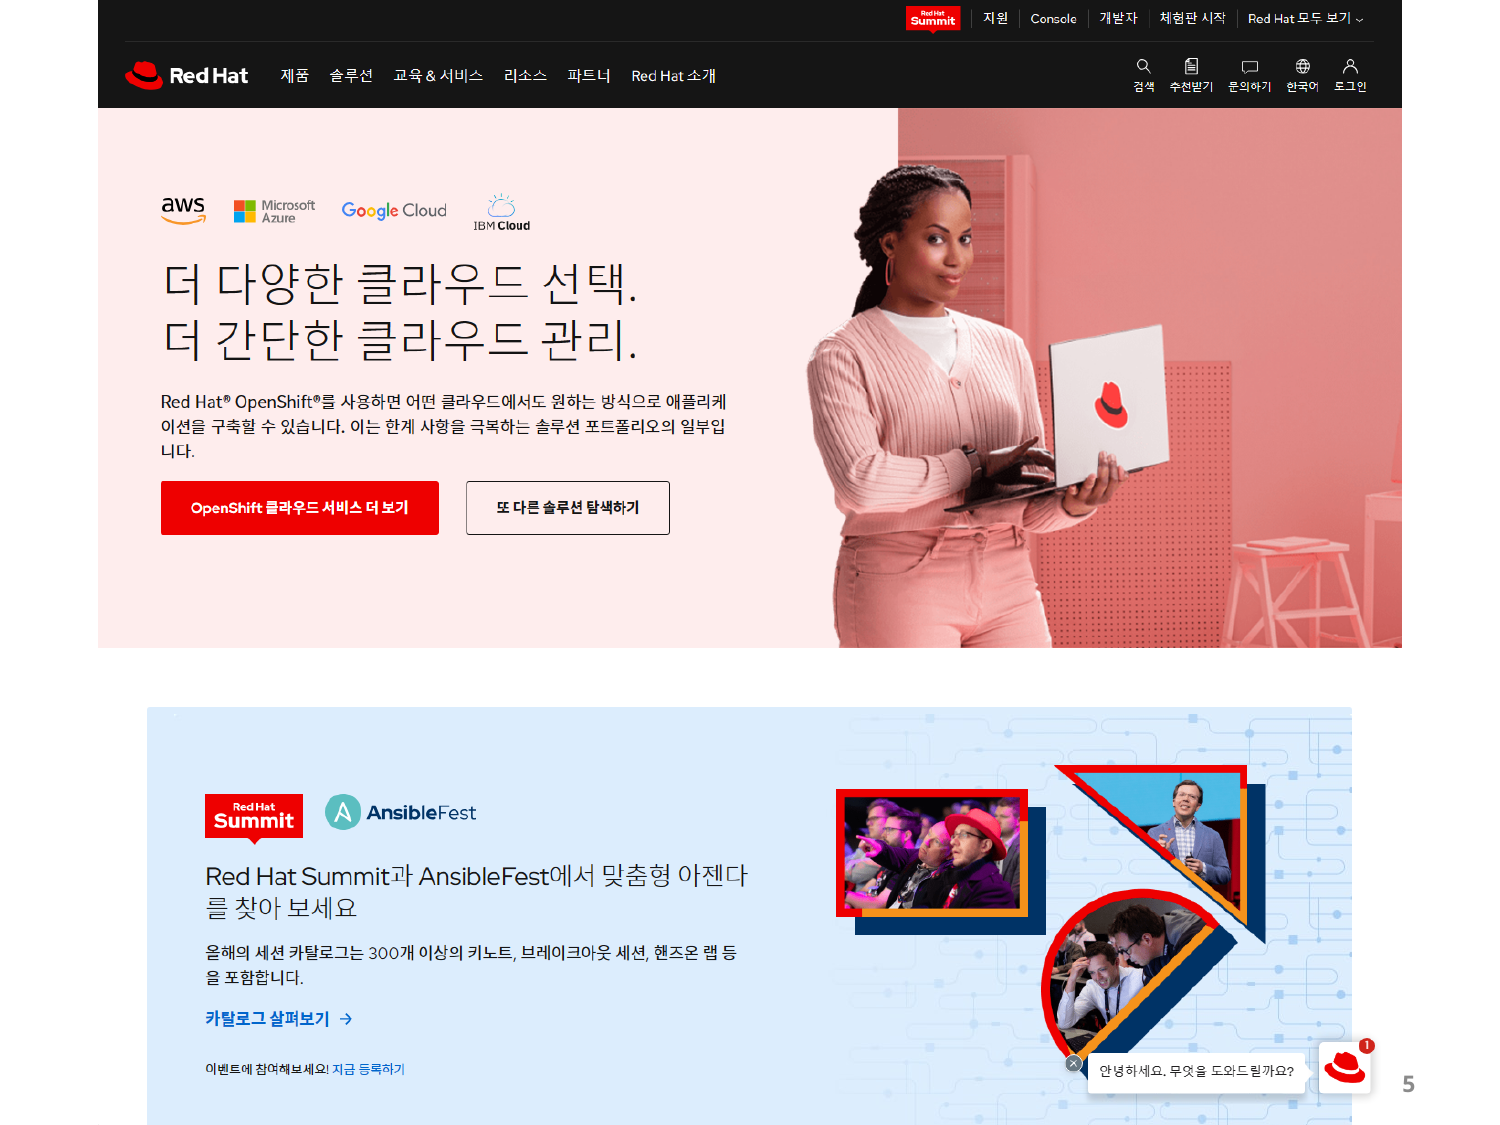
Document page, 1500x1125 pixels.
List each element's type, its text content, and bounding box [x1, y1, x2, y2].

slide_number 25 [1403, 1067, 1431, 1103]
picture [97, 0, 1403, 1125]
